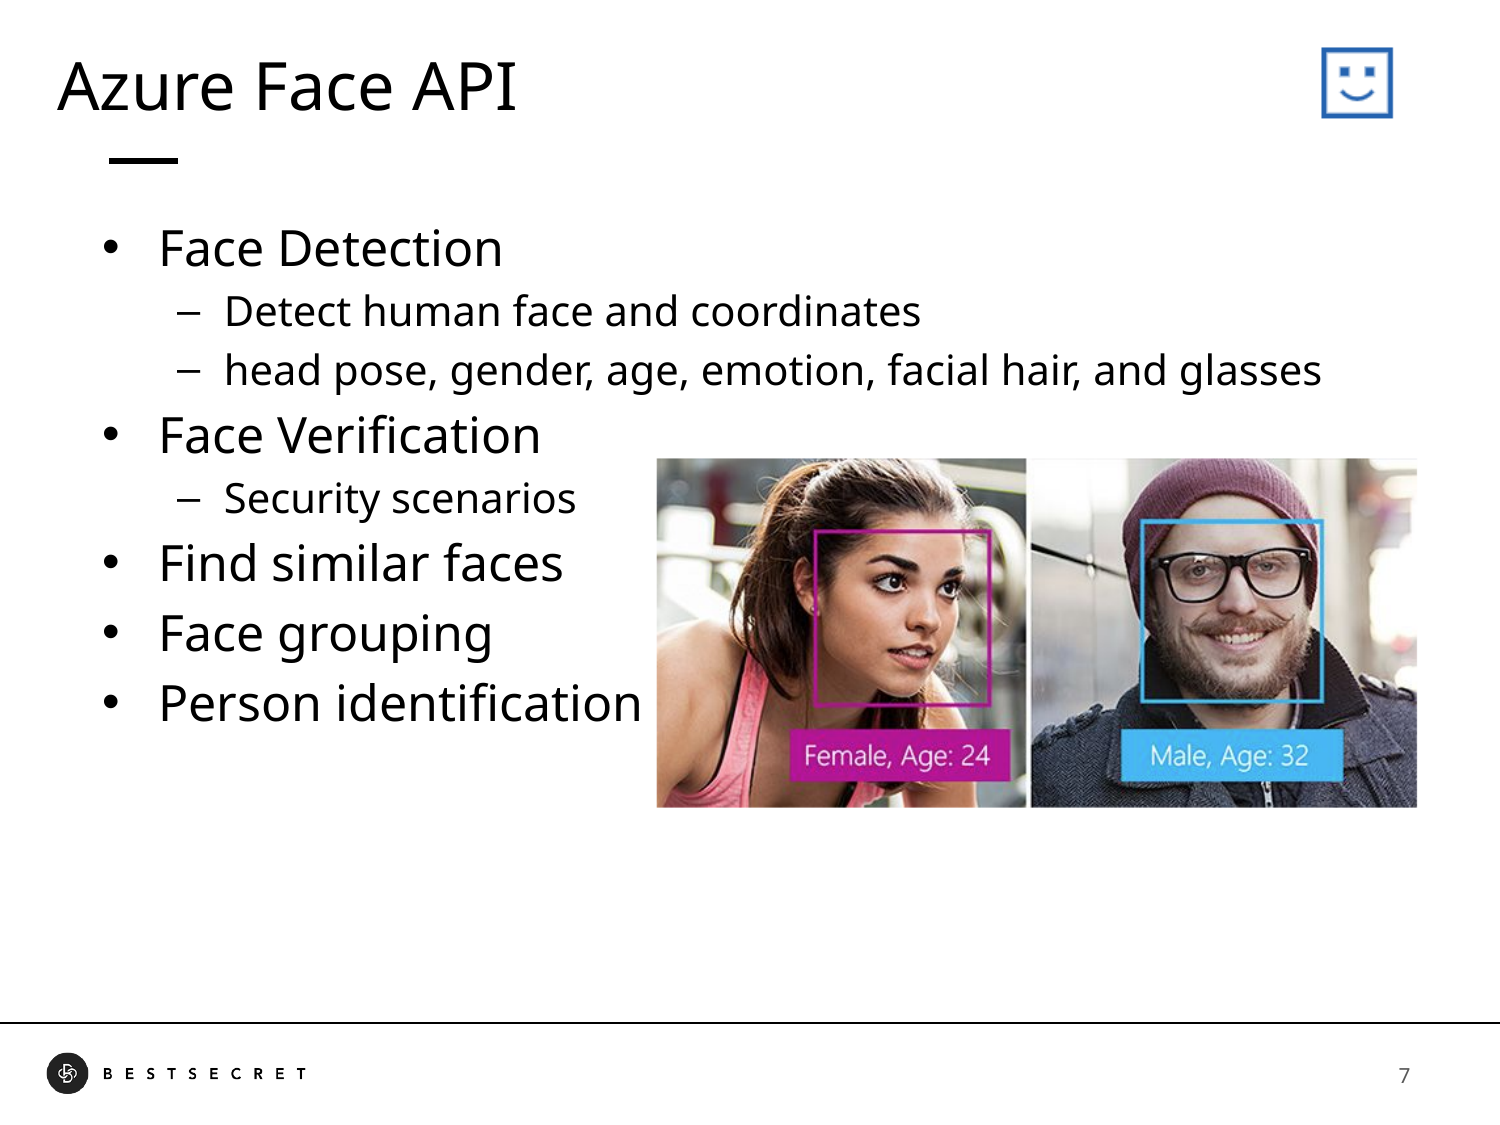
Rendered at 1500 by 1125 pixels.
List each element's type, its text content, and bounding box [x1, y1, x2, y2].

picture [653, 452, 1426, 817]
picture [1317, 43, 1398, 125]
picture [25, 1038, 327, 1108]
title Azure Face API [42, 7, 1425, 161]
text_box Face Detection Detect human face and coordinates head pose, gender, age, emotion, facial hair, and glasses Face Verification Security scenarios Find similar faces Face grouping Person identification [87, 209, 1413, 817]
